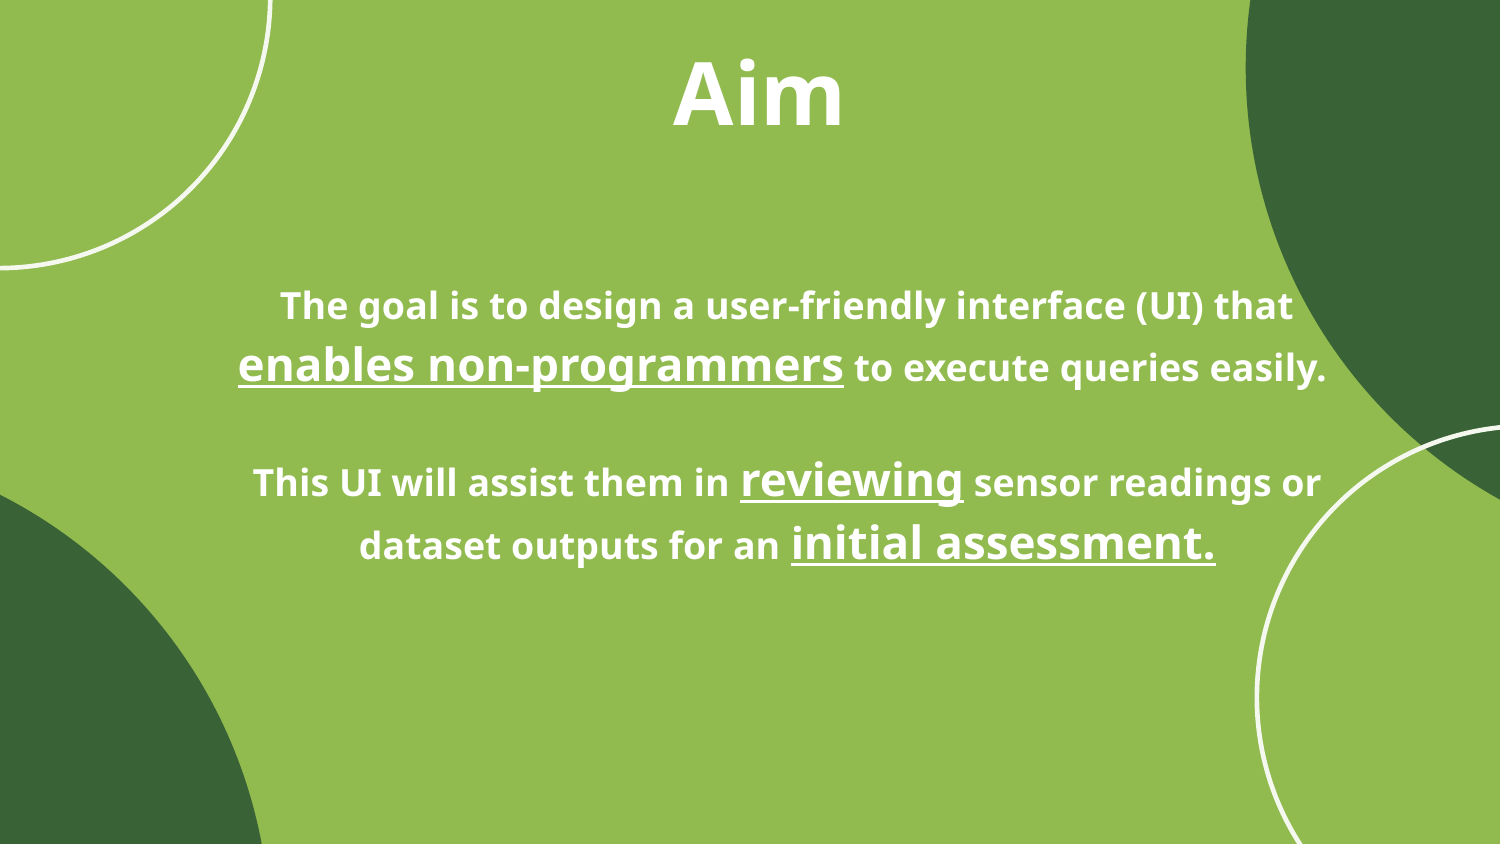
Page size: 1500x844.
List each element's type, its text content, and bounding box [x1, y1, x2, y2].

title The goal is to design a user-friendly interface (UI) that enables non-programmers to execute queries easily. This UI will assist them in reviewing sensor readings or dataset outputs for an initial assessment. [98, 237, 1402, 607]
title Aim [51, 23, 1449, 118]
